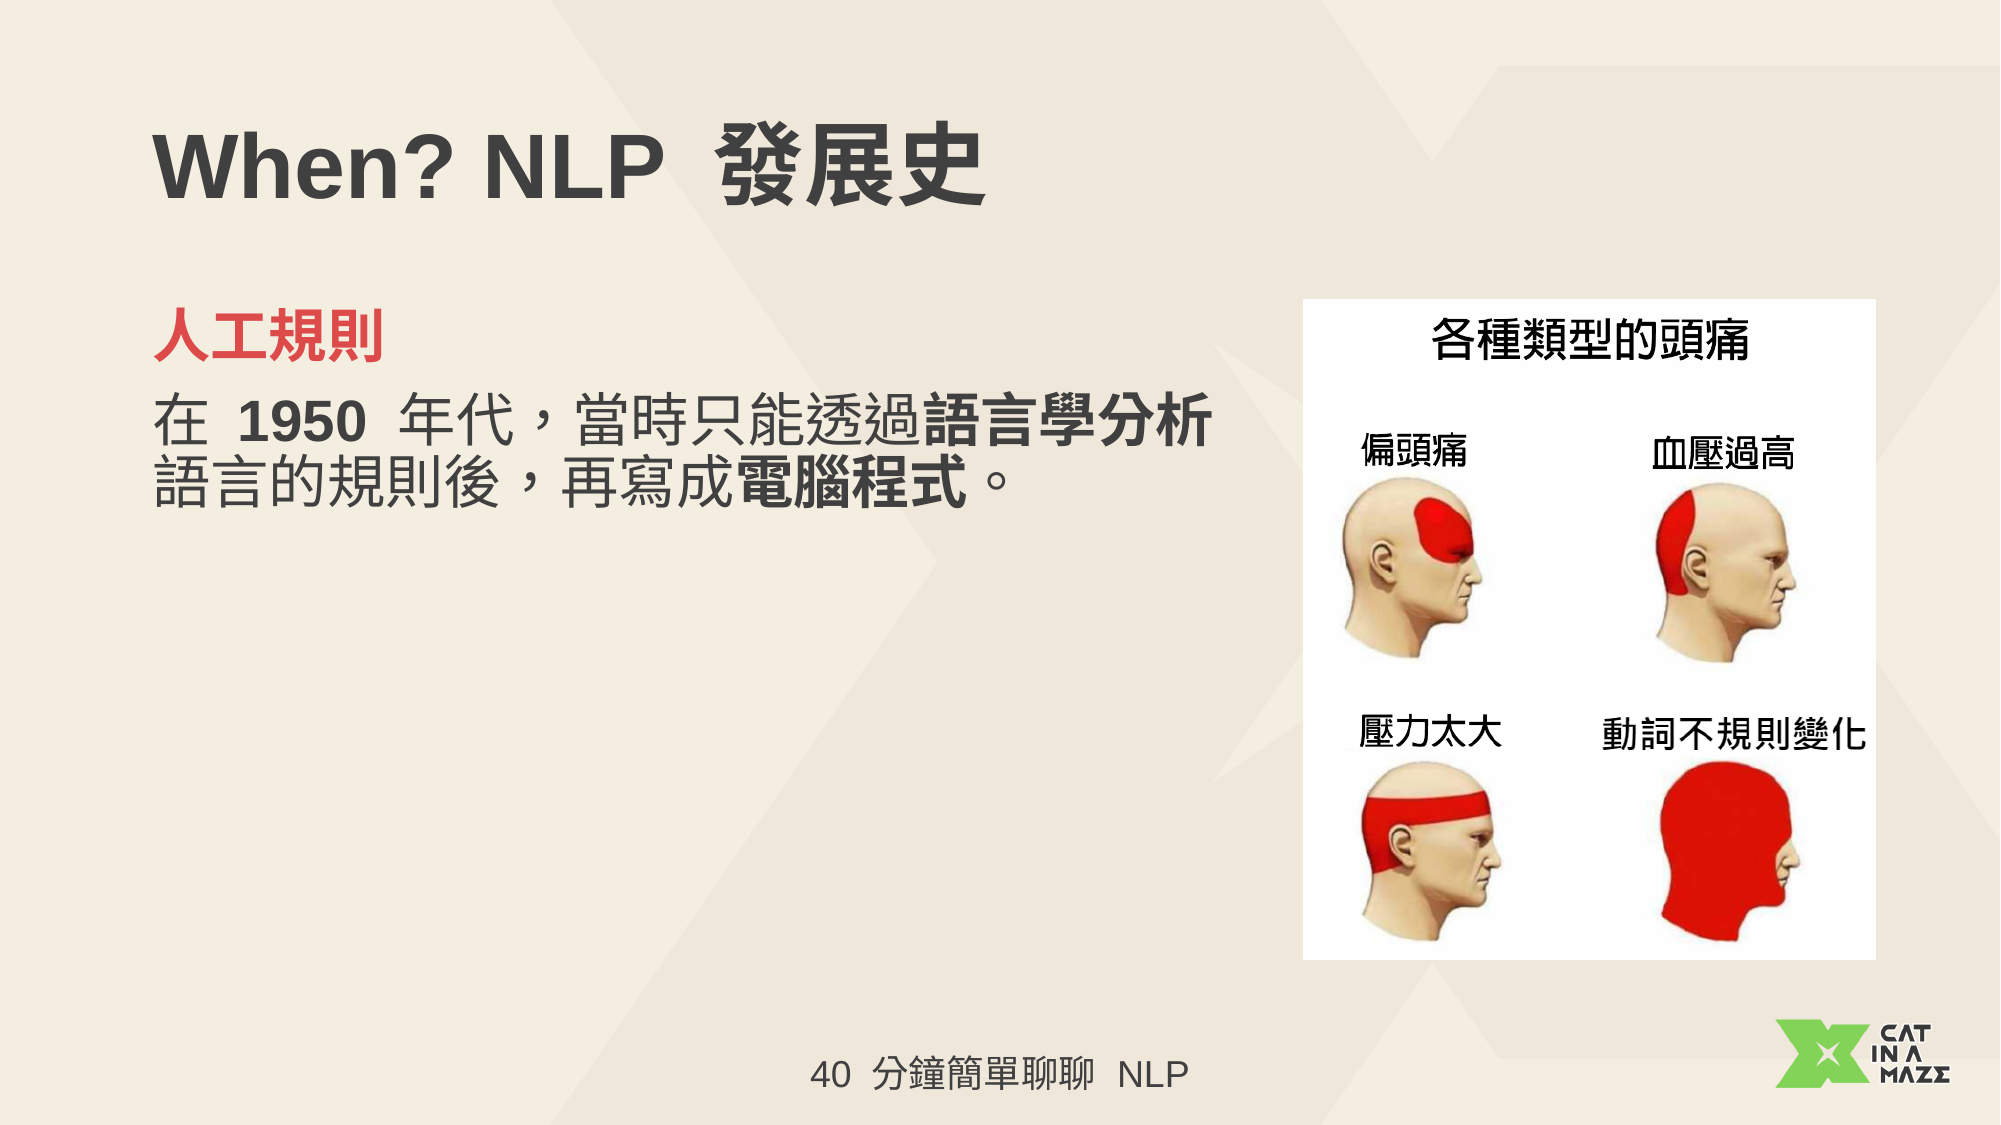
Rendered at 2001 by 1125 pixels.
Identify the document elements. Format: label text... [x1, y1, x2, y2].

picture [0, 0, 2001, 1125]
list 人工規則 在 1950 年代，當時只能透過語言學分析語言的規則後，再寫成電腦程式。 [137, 299, 1236, 1014]
title When? NLP 發展史 [137, 59, 1863, 278]
footer 40 分鐘簡單聊聊 NLP [662, 1042, 1338, 1103]
